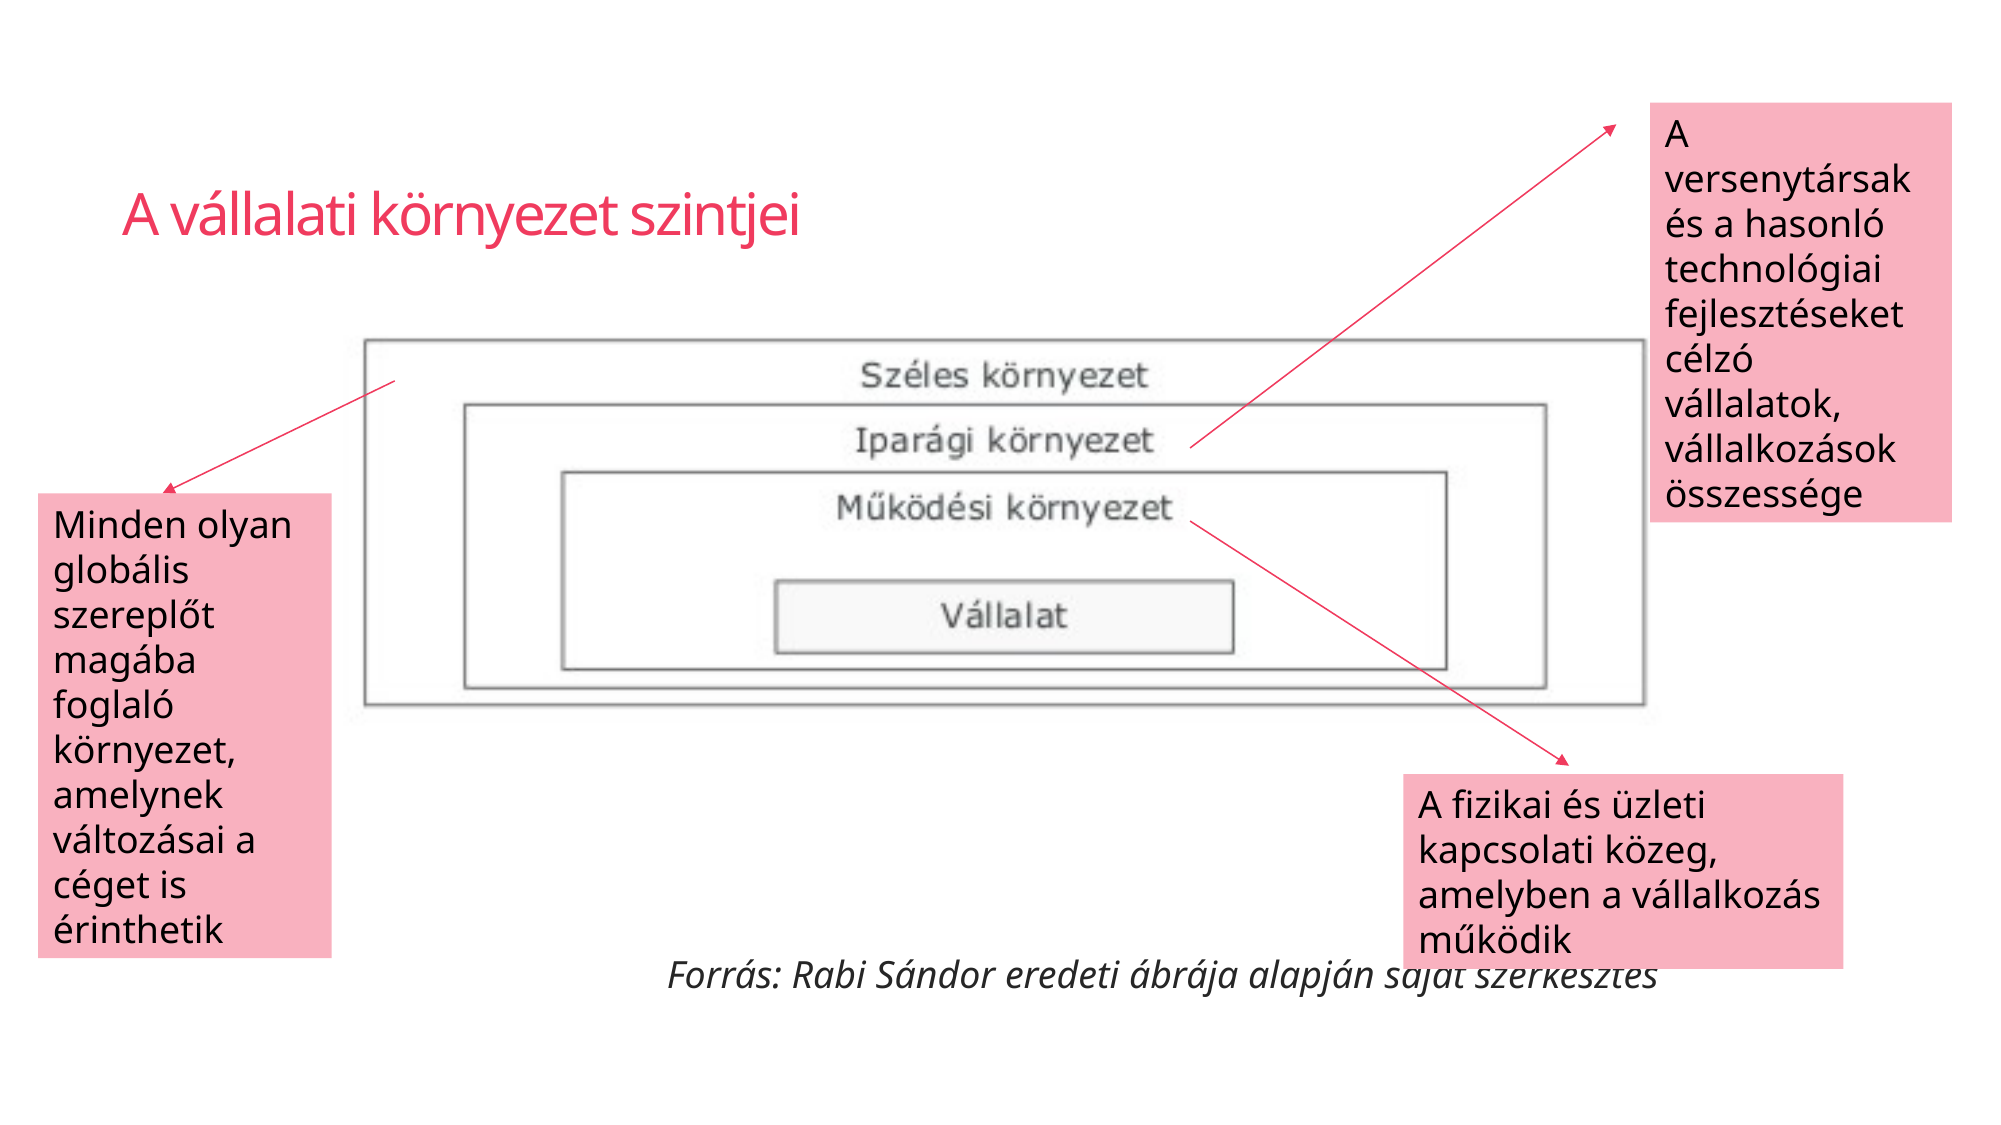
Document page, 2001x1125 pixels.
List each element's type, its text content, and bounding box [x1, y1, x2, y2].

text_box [1189, 124, 1617, 449]
text_box A fizikai és üzleti kapcsolati közeg, amelyben a vállalkozás működik [1403, 774, 1844, 969]
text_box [1189, 520, 1570, 766]
title A vállalati környezet szintjei [107, 81, 1875, 354]
text_box Minden olyan globális szereplőt magába foglaló környezet, amelynek változásai a céget is érinthetik [38, 493, 332, 959]
text_box A versenytársak és a hasonló technológiai fejlesztéseket célzó vállalatok, vállalkozások összessége [1650, 102, 1952, 523]
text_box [162, 380, 395, 494]
list Forrás: Rabi Sándor eredeti ábrája alapján saját szerkesztés [324, 950, 1675, 1038]
picture [324, 299, 1713, 751]
